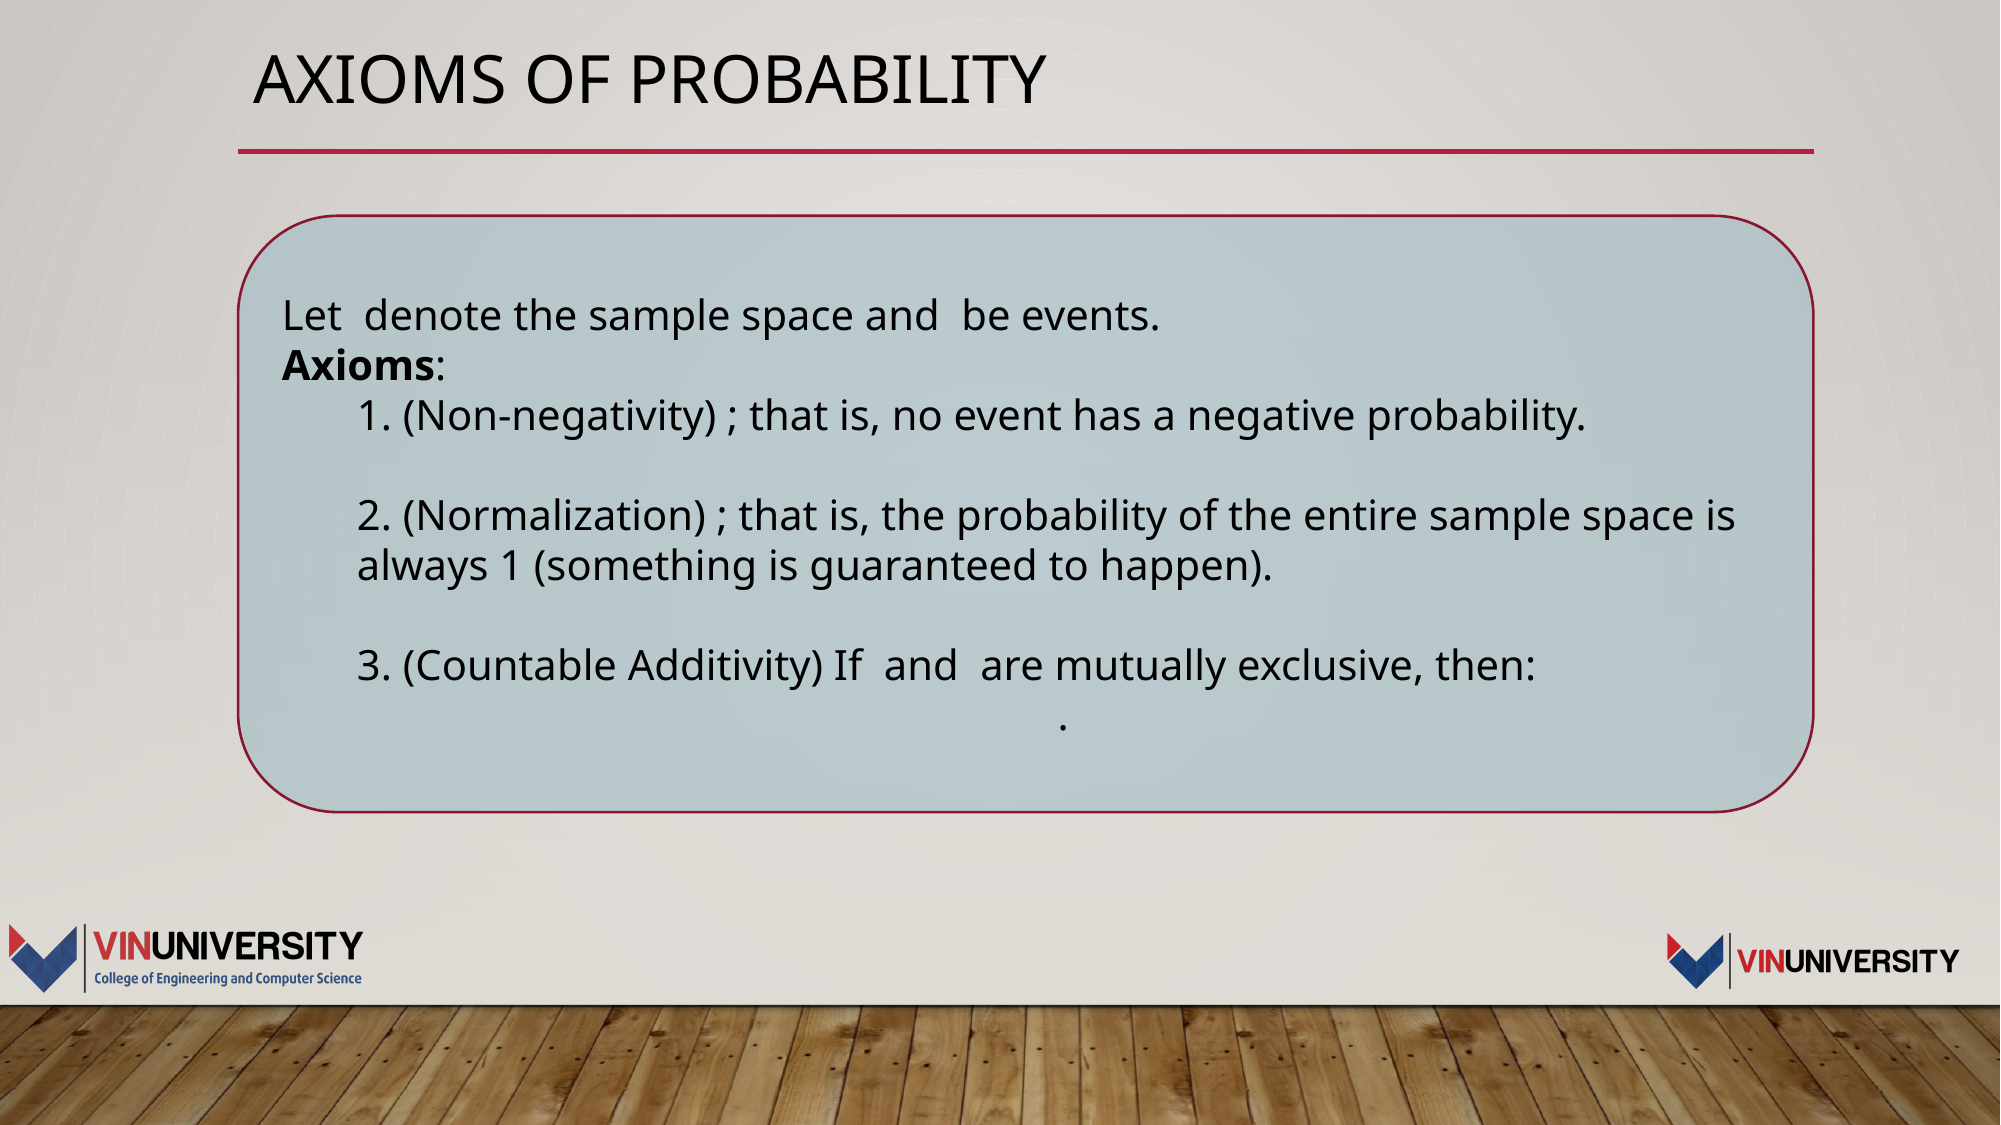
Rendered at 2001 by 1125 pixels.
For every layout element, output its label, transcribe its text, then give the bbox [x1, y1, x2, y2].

picture [0, 1005, 2000, 1125]
picture [1667, 933, 1960, 989]
title AXIOMS of PROBABILITY [238, 38, 1814, 137]
picture [9, 924, 377, 998]
